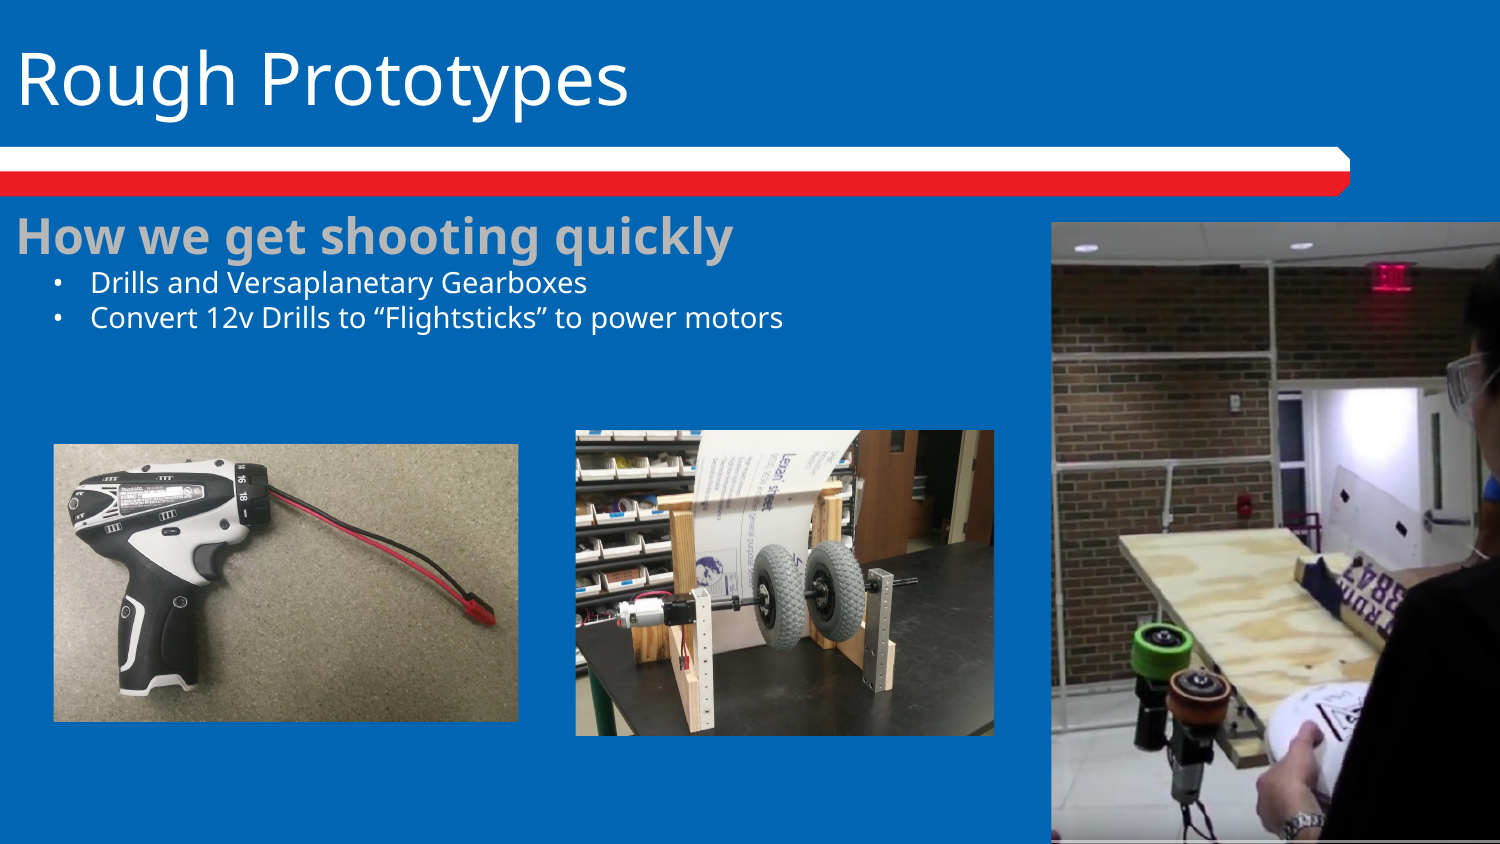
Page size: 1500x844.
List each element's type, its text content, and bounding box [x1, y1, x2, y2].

picture [53, 444, 519, 723]
picture [575, 430, 995, 736]
title Rough Prototypes [0, 6, 1350, 147]
picture [1051, 221, 1500, 844]
list How we get shooting quickly Drills and Versaplanetary Gearboxes Convert 12v Drills to “Flightsticks” to power motors [0, 196, 1350, 819]
